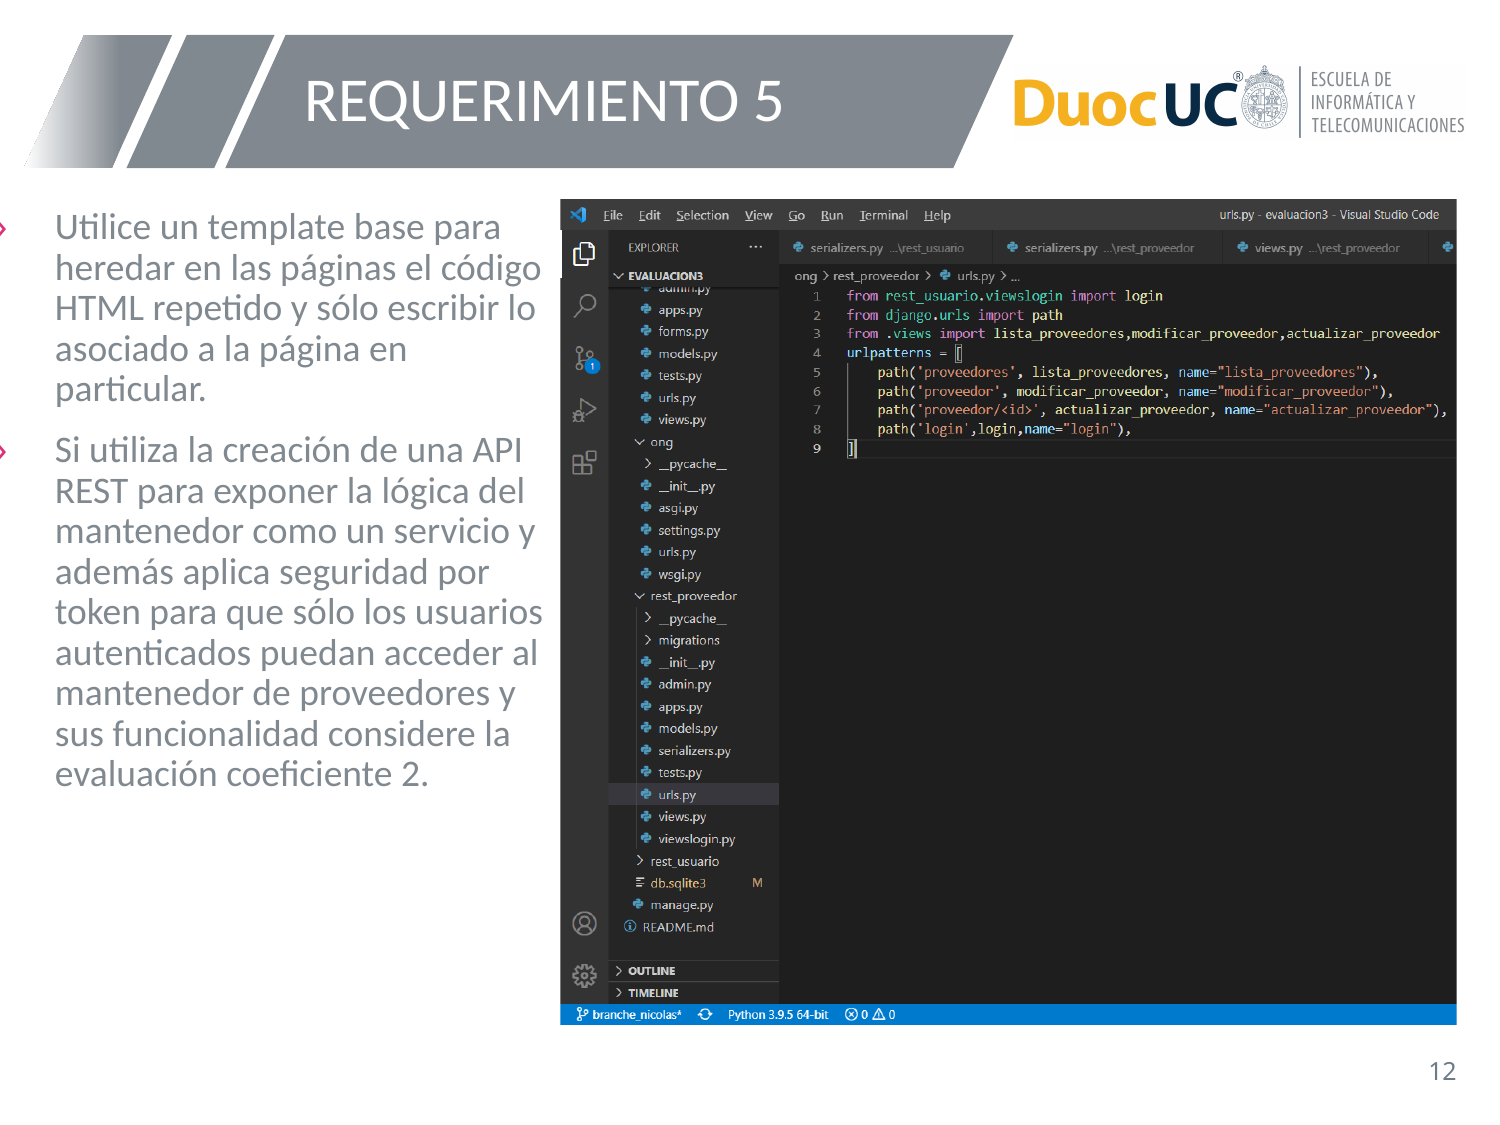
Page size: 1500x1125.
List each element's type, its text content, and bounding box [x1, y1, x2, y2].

picture [559, 199, 1457, 1025]
picture [1013, 63, 1465, 140]
list Utilice un template base para heredar en las páginas el código HTML repetido y sólo escribir lo asociado a la página en particular. Si utiliza la creación de una API REST para exponer la lógica del mantenedor como un servicio y además aplica seguridad por token para que sólo los usuarios autenticados puedan acceder al mantenedor de proveedores y sus funcionalidad considere la evaluación coeficiente 2. [0, 199, 561, 1043]
title REQUERIMIENTO 5 [289, 34, 993, 169]
